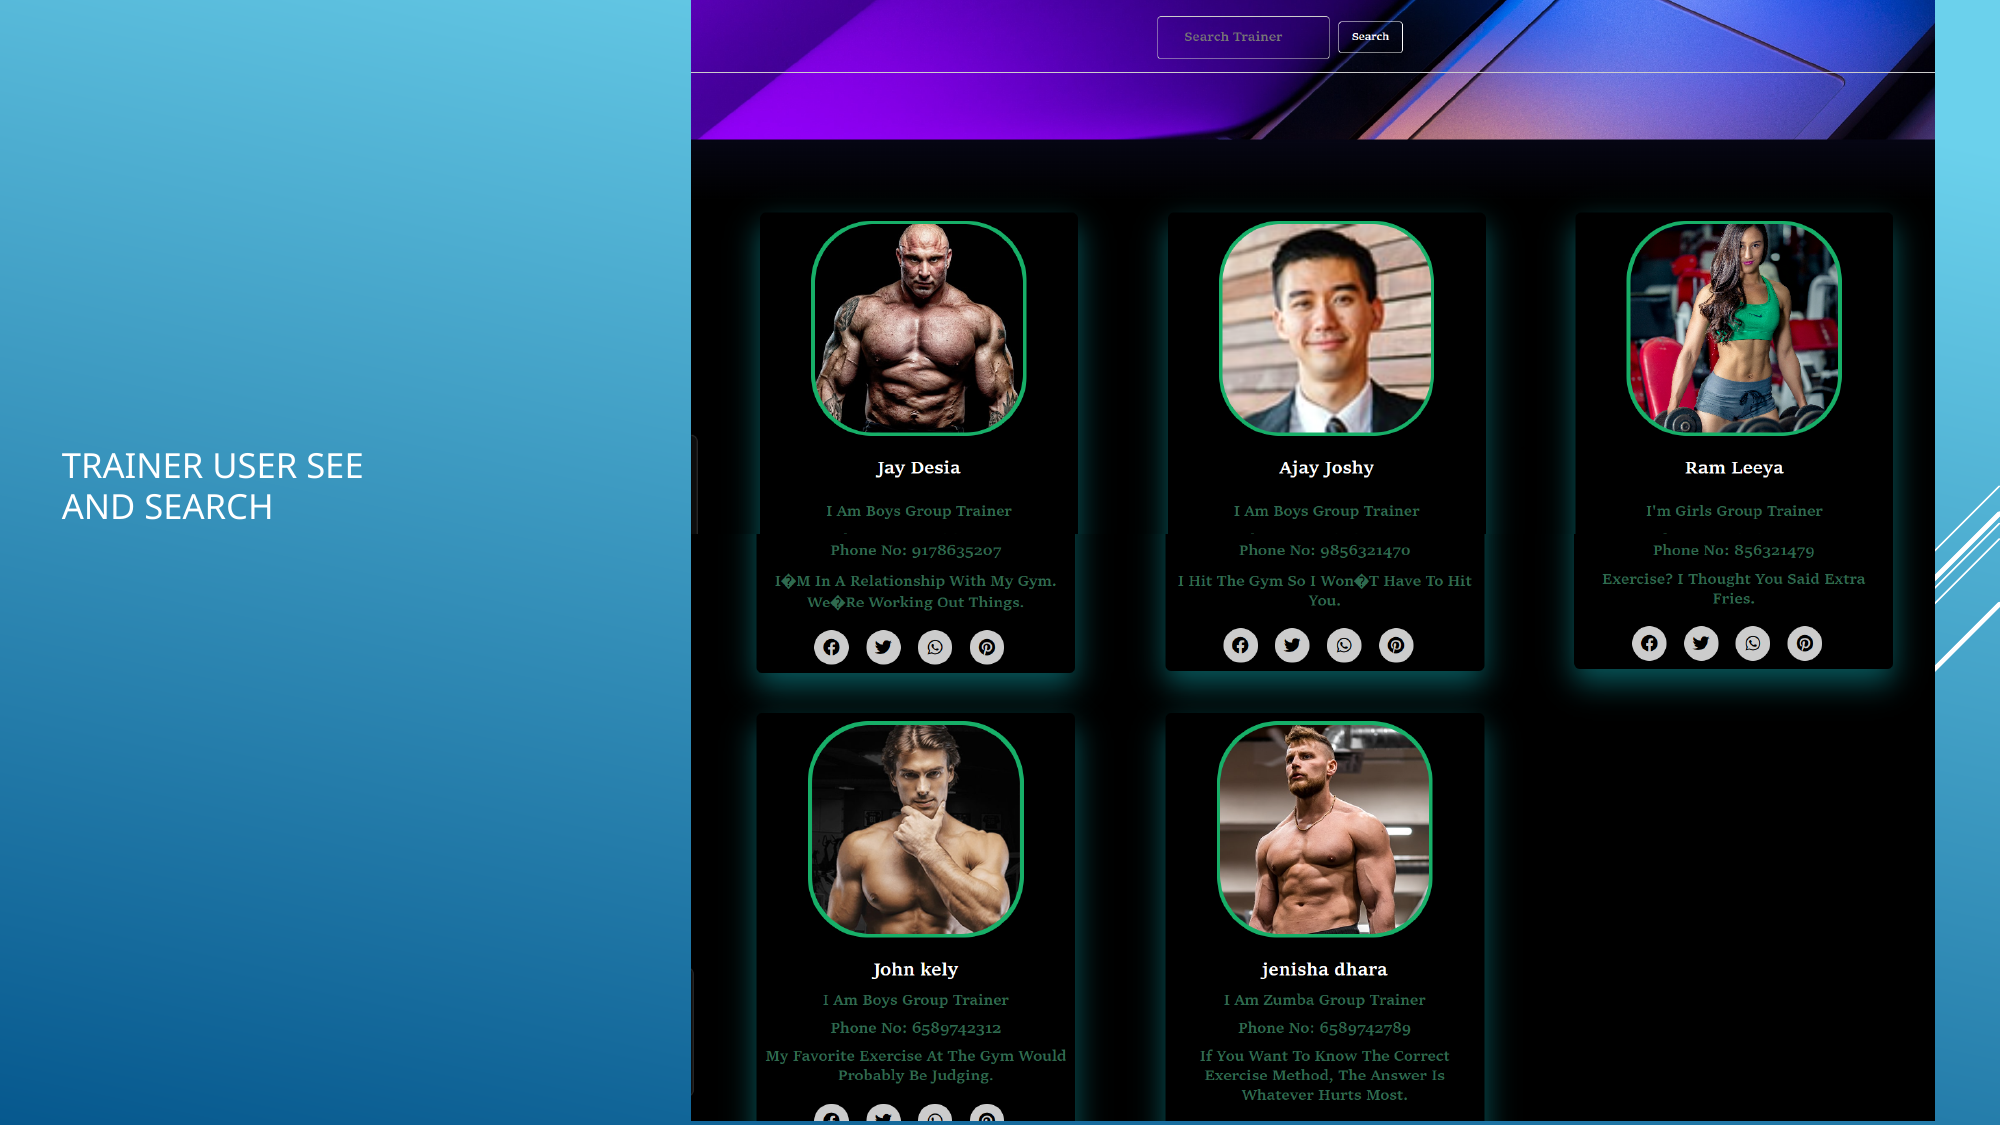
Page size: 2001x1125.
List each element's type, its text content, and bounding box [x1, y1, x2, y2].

picture [691, 0, 1935, 1121]
title Trainer user See and Search [46, 436, 691, 535]
